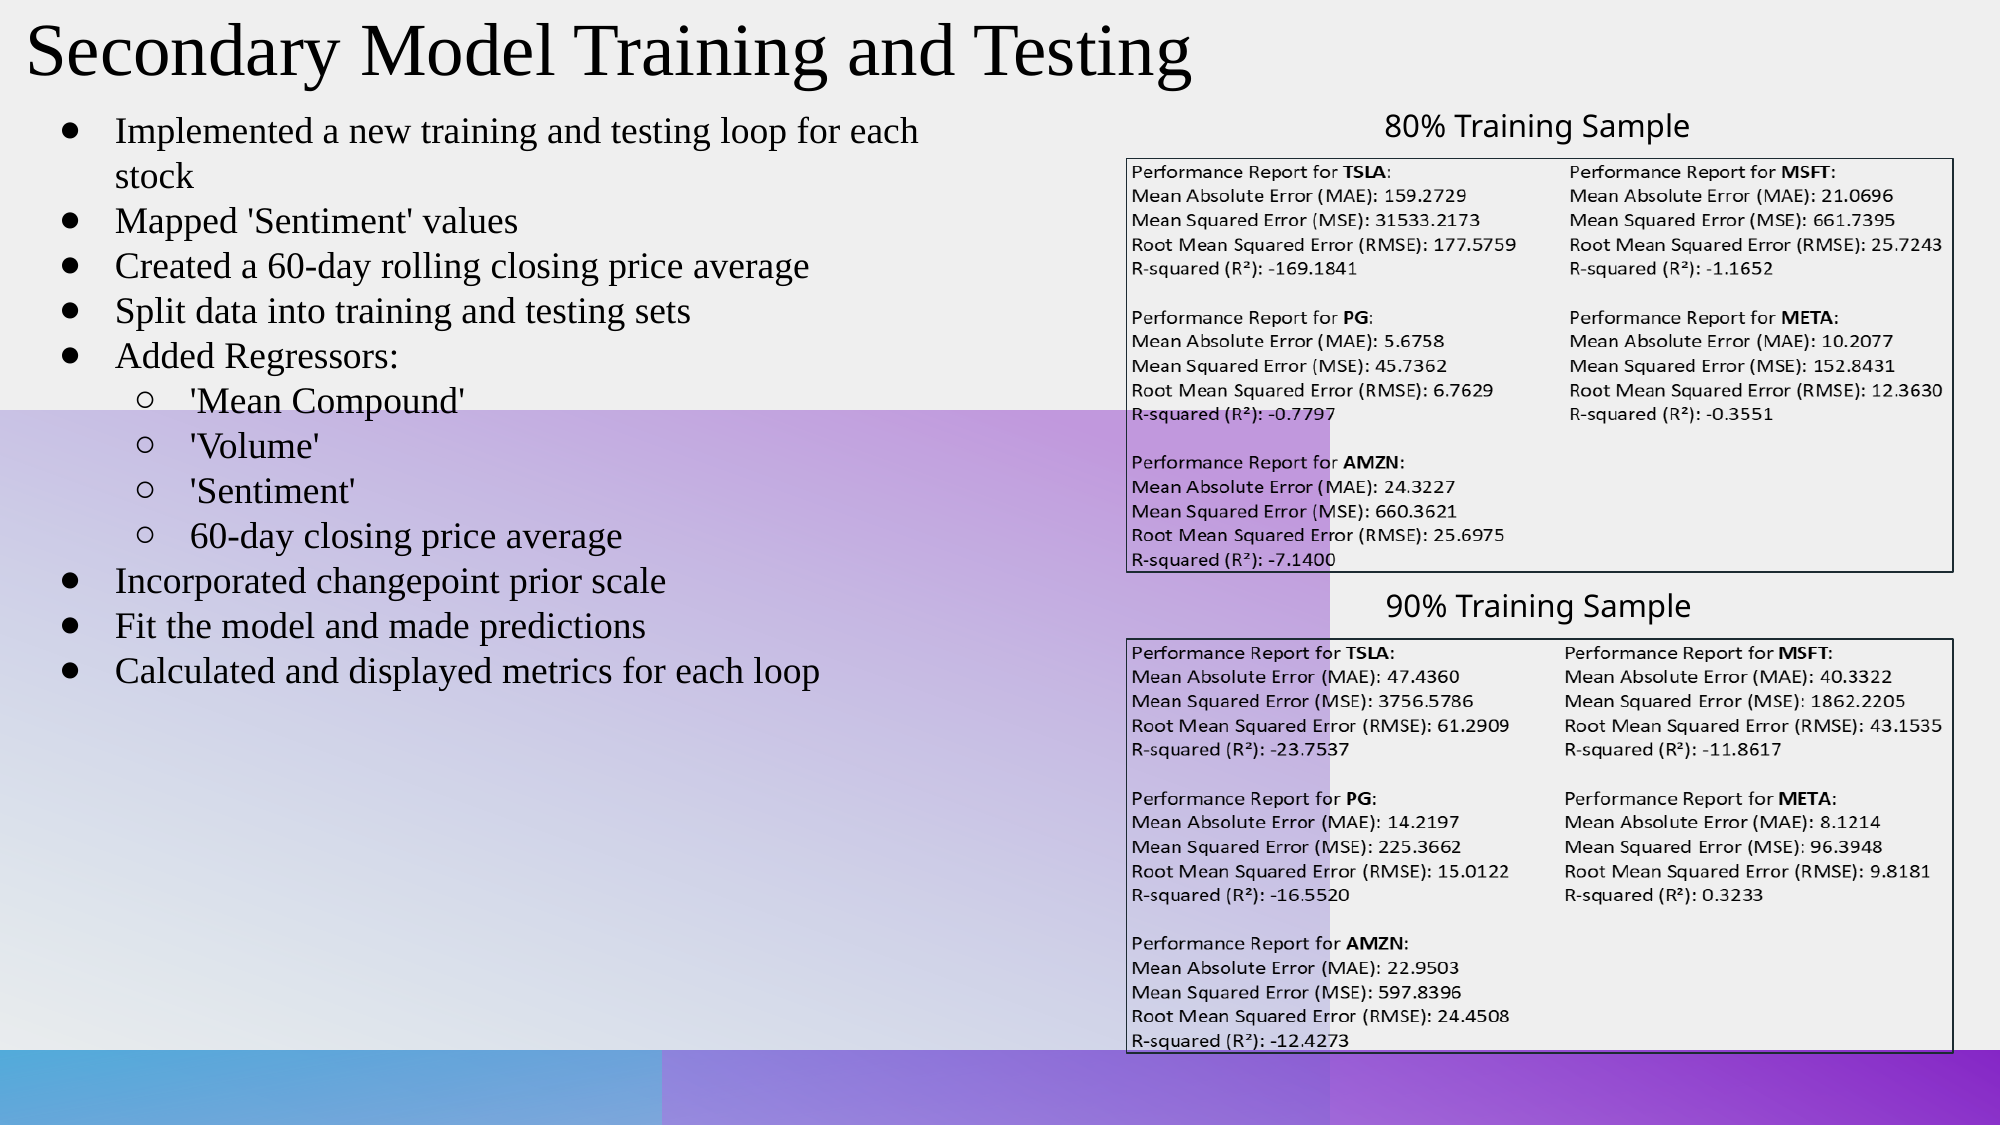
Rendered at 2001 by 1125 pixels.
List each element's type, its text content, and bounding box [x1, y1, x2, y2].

title Secondary Model Training and Testing [25, 0, 1706, 91]
text_box [0, 410, 1330, 1125]
picture [1126, 639, 1953, 1053]
text_box Implemented a new training and testing loop for each stock Mapped 'Sentiment' values Created a 60-day rolling closing price average Split data into training and testing sets Added Regressors: 'Mean Compound' 'Volume' 'Sentiment' 60-day closing price average Incorporated changepoint prior scale Fit the model and made predictions Calculated and displayed metrics for each loop [25, 91, 1023, 706]
picture [1126, 158, 1953, 572]
text_box 90% Training Sample [1370, 581, 1709, 638]
text_box 80% Training Sample [1369, 90, 1710, 157]
